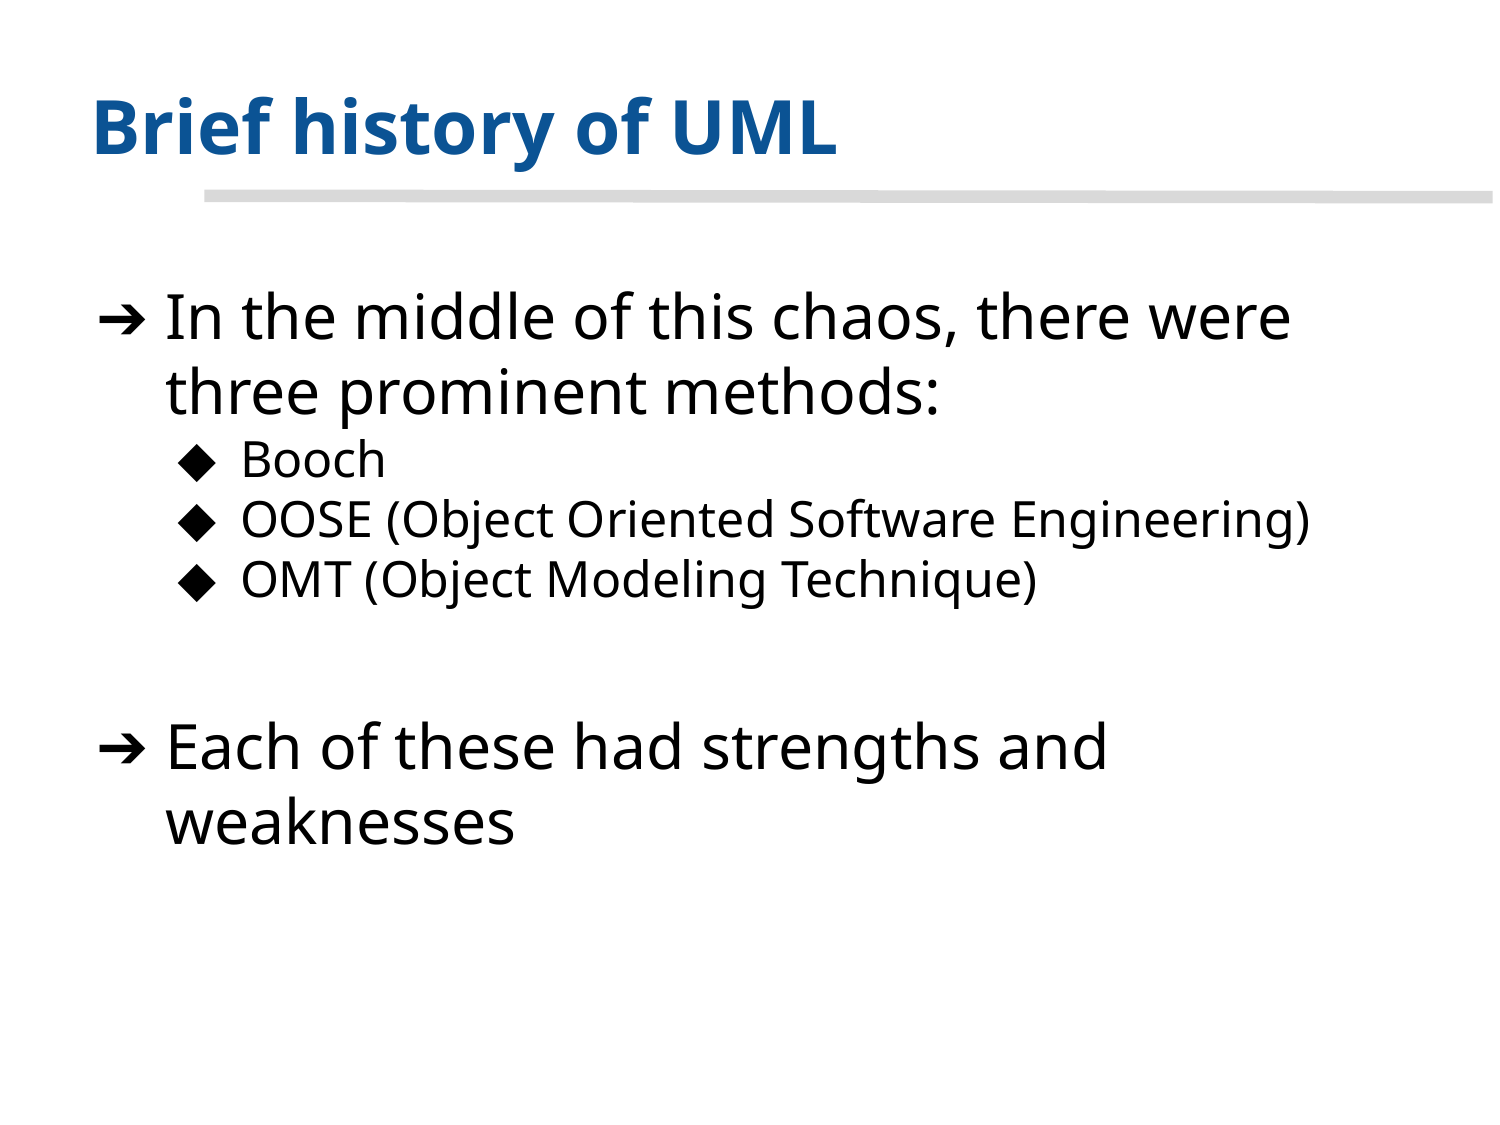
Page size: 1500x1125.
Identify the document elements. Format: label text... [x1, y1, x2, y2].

title Brief history of UML [75, 45, 1425, 185]
list In the middle of this chaos, there were three prominent methods: Booch OOSE (Object Oriented Software Engineering) OMT (Object Modeling Technique) Each of these had strengths and weaknesses [75, 262, 1425, 1078]
